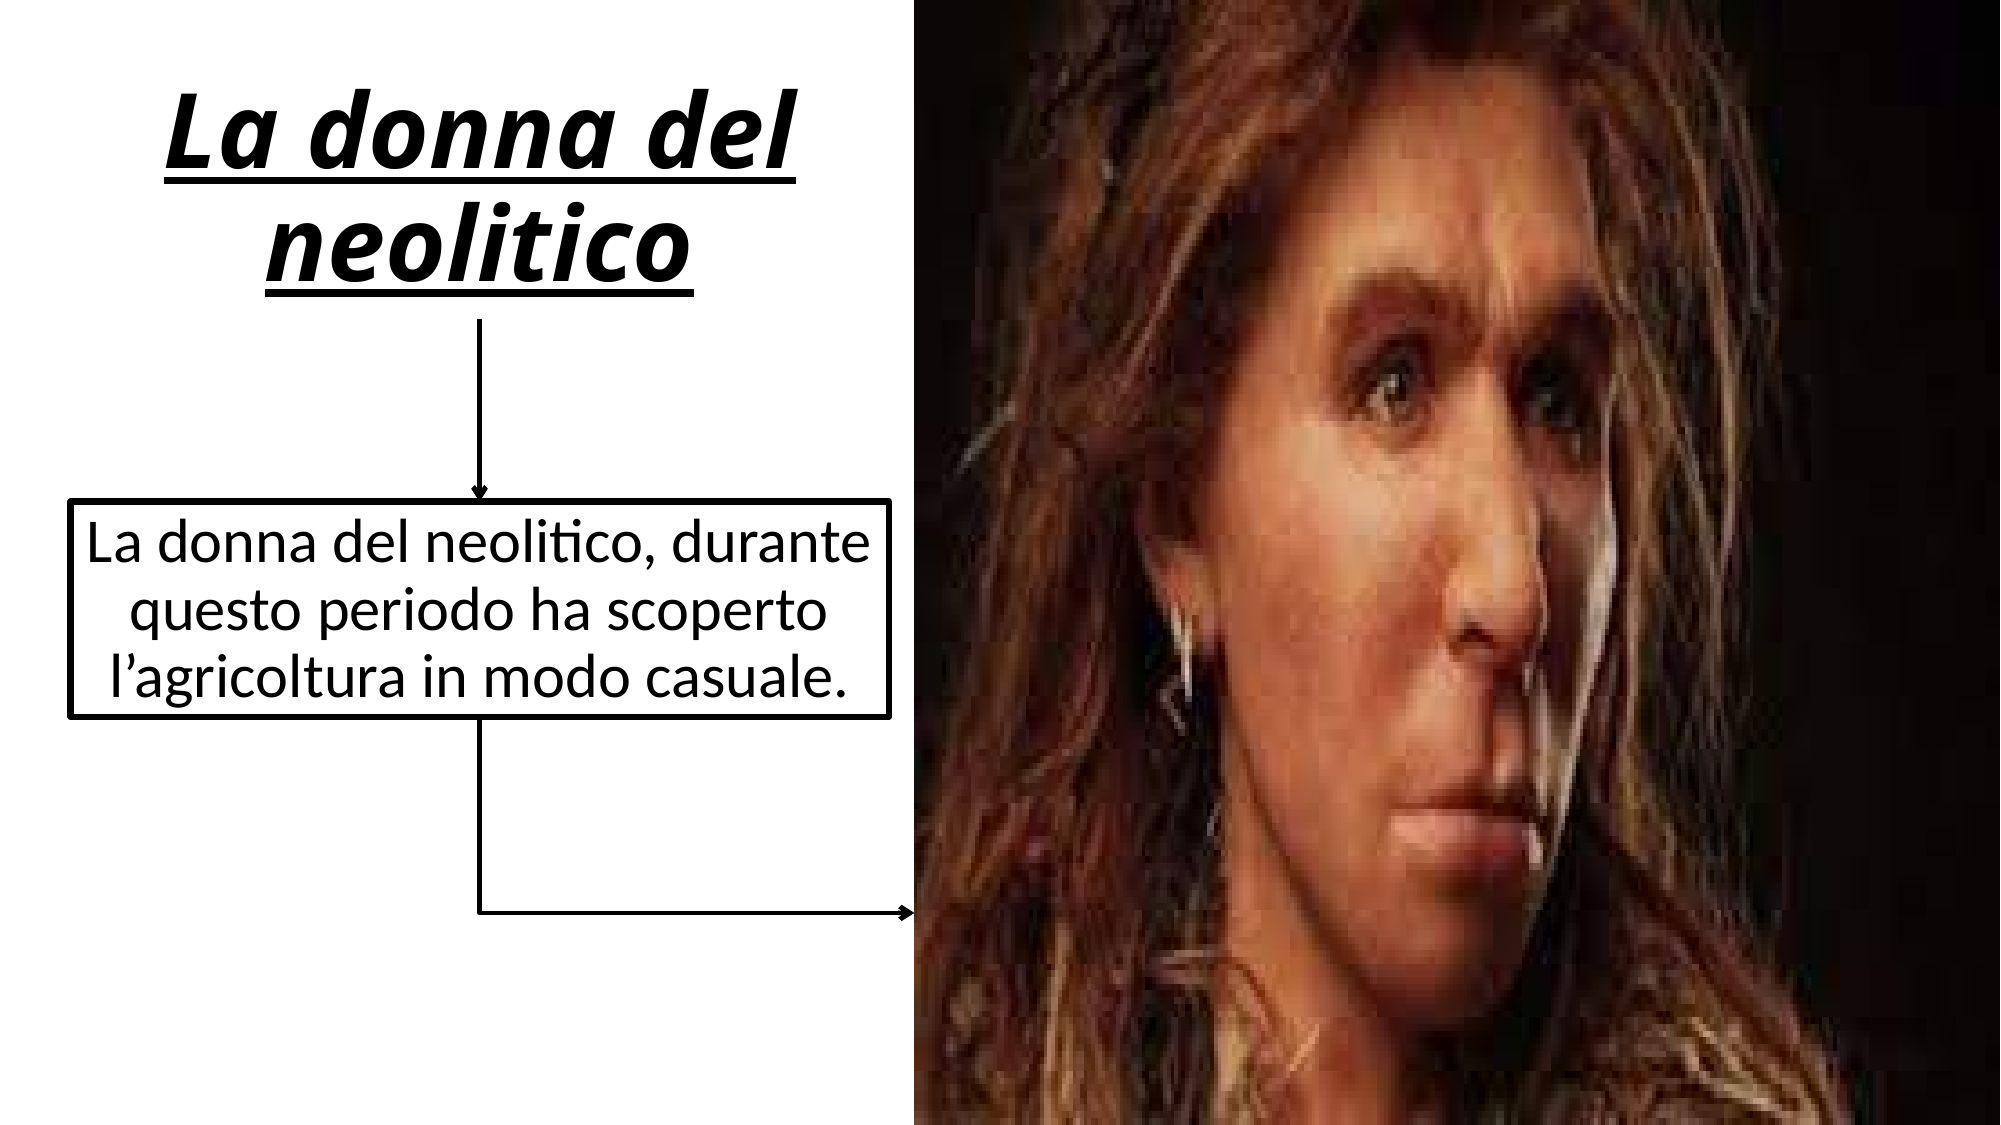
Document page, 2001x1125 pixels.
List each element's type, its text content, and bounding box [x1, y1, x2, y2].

title La donna del neolitico [90, 64, 869, 319]
subtitle La donna del neolitico, durante questo periodo ha scoperto l’agricoltura in modo casuale. [70, 501, 889, 717]
picture [914, 0, 2000, 1125]
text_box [599, 597, 795, 1033]
